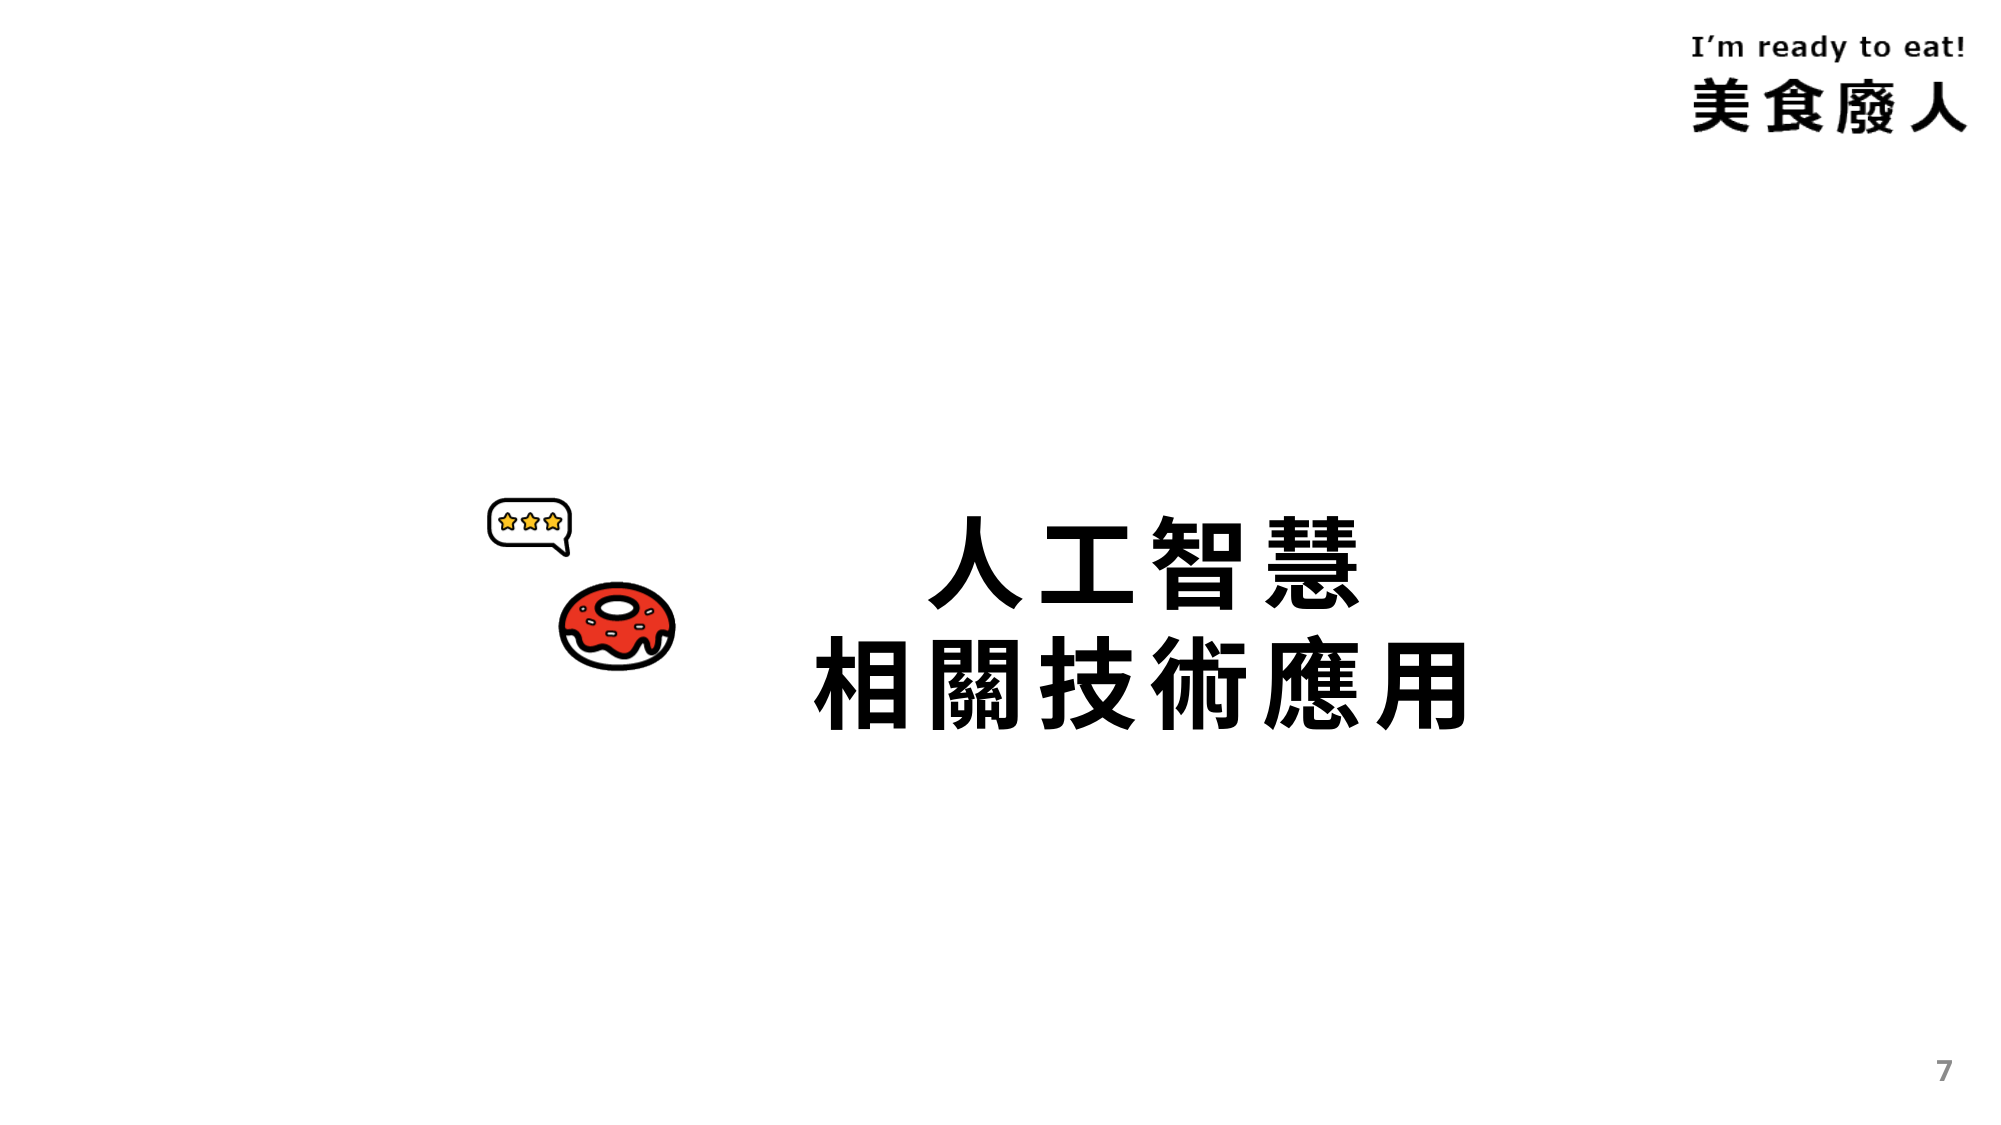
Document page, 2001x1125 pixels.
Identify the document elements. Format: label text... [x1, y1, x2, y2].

picture [1675, 21, 1977, 154]
picture [453, 460, 742, 740]
text_box 人工智慧 相關技術應用 [762, 494, 1525, 749]
slide_number 7 [1518, 1042, 1969, 1103]
